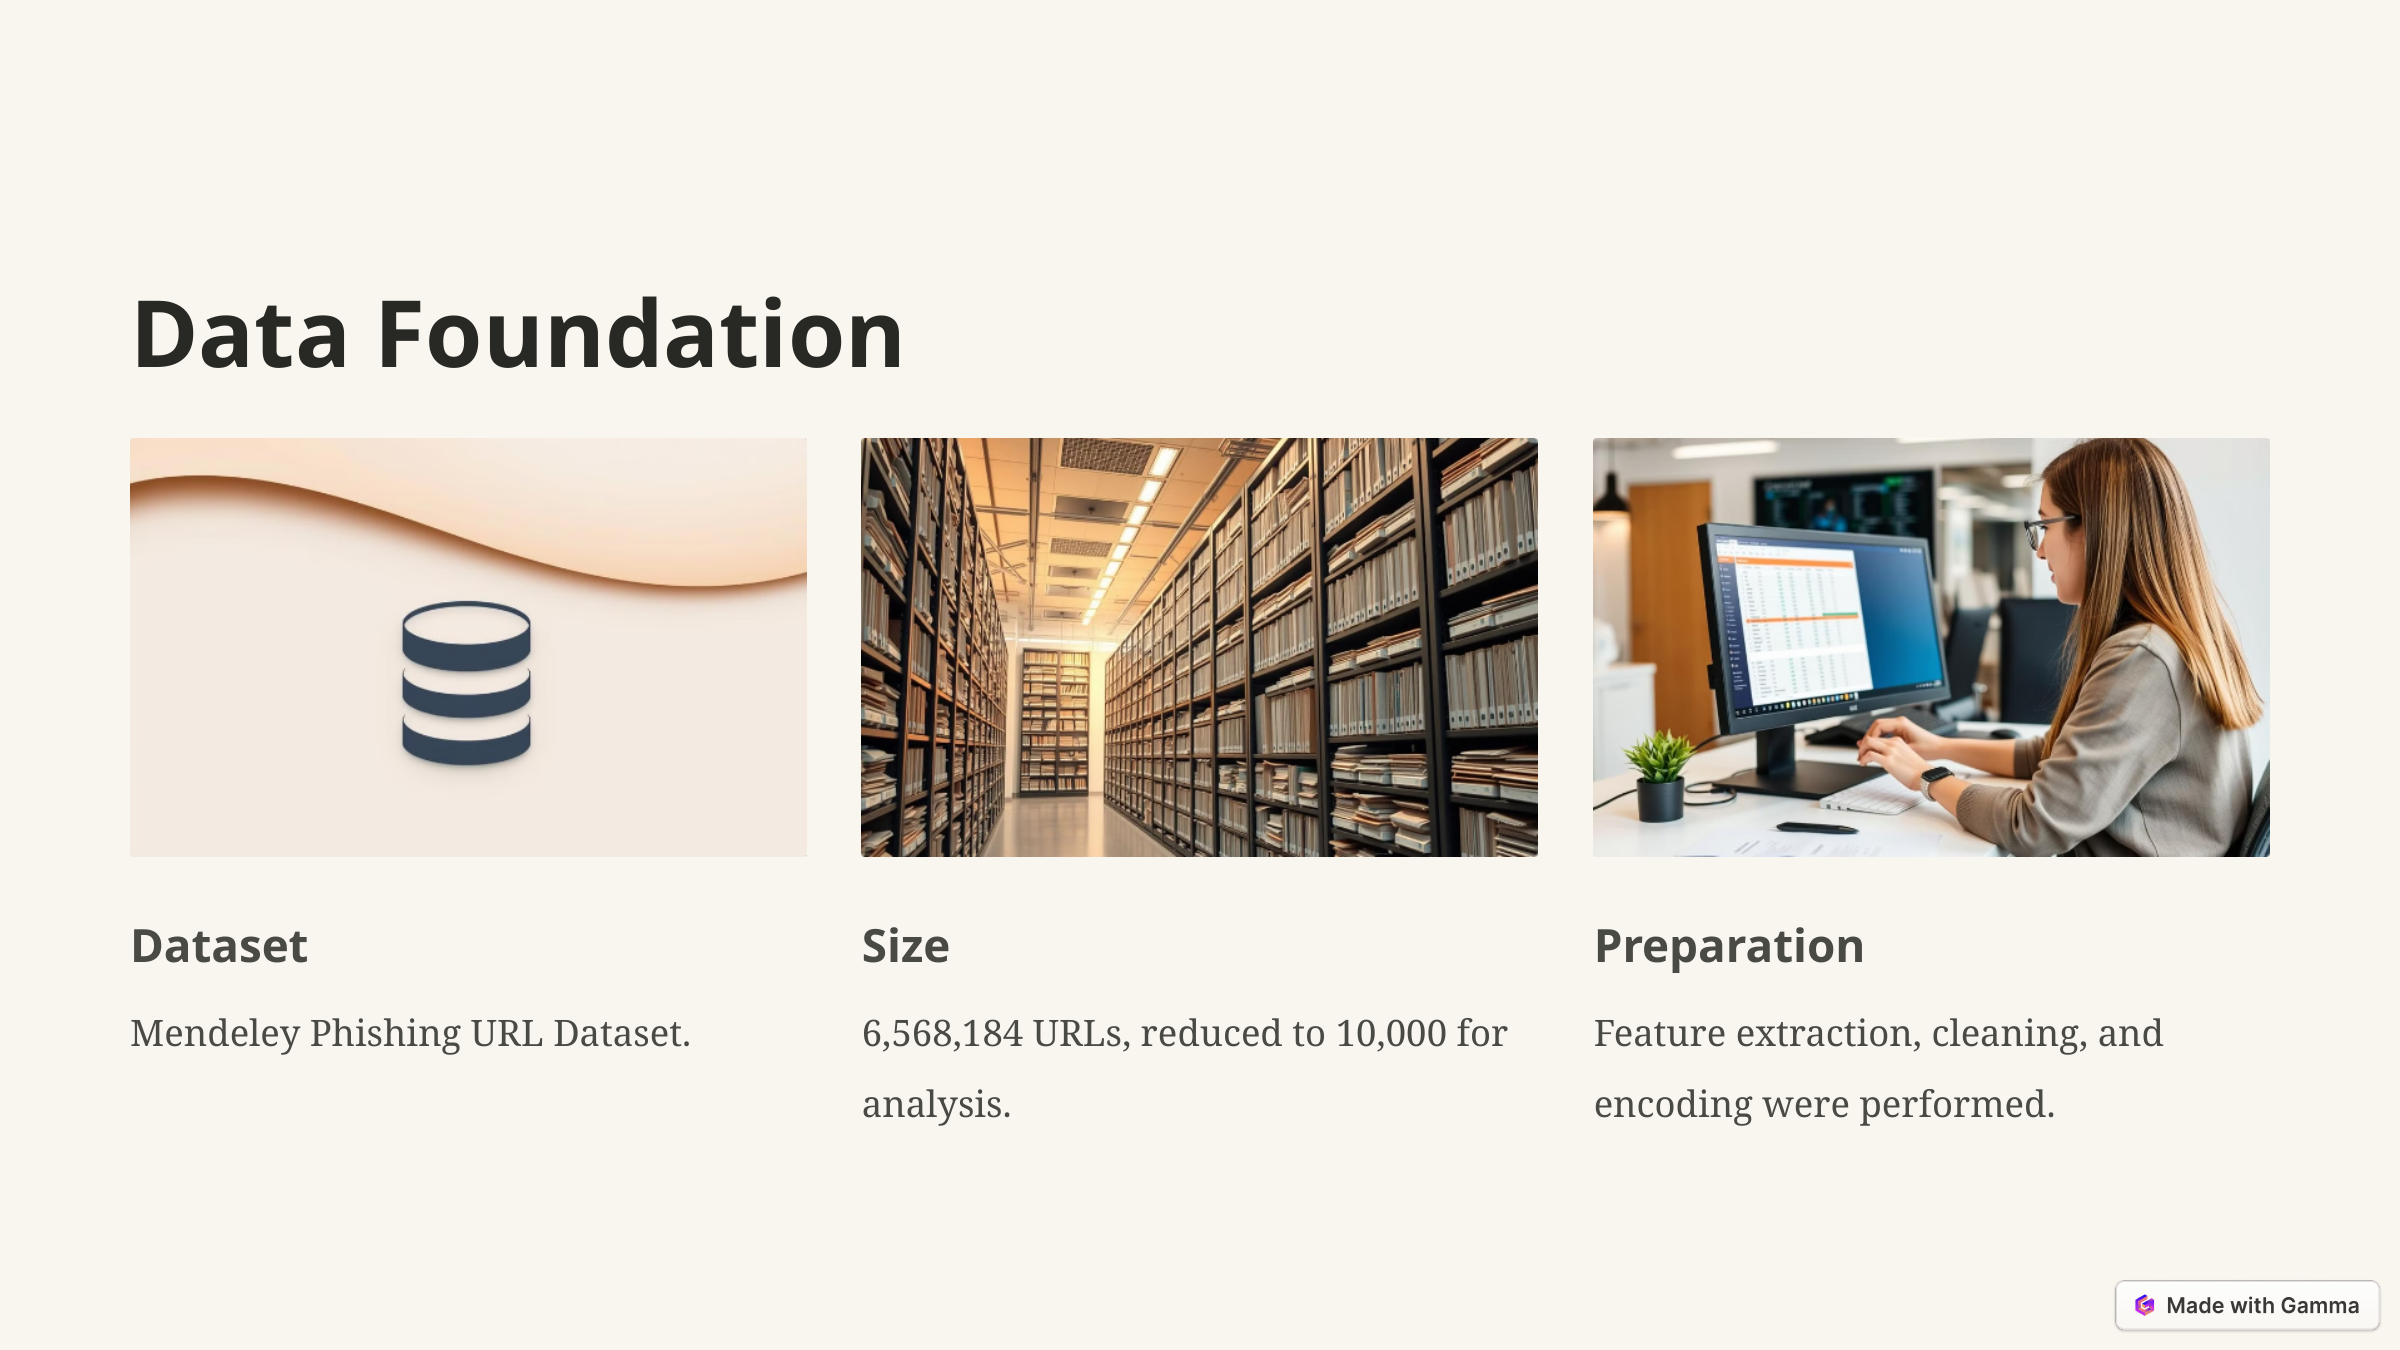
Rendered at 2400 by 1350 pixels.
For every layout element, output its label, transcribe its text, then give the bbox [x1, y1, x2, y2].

picture [2106, 1271, 2389, 1339]
text_box Size [861, 902, 1327, 961]
text_box Feature extraction, cleaning, and encoding were performed. [1593, 983, 2270, 1103]
text_box Data Foundation [130, 247, 1061, 364]
picture [1593, 438, 2270, 857]
text_box Mendeley Phishing URL Dataset. [130, 983, 807, 1043]
picture [861, 438, 1539, 857]
text_box Preparation [1593, 902, 2059, 961]
text_box Dataset [130, 902, 596, 961]
text_box 6,568,184 URLs, reduced to 10,000 for analysis. [861, 983, 1538, 1103]
picture [129, 438, 807, 857]
